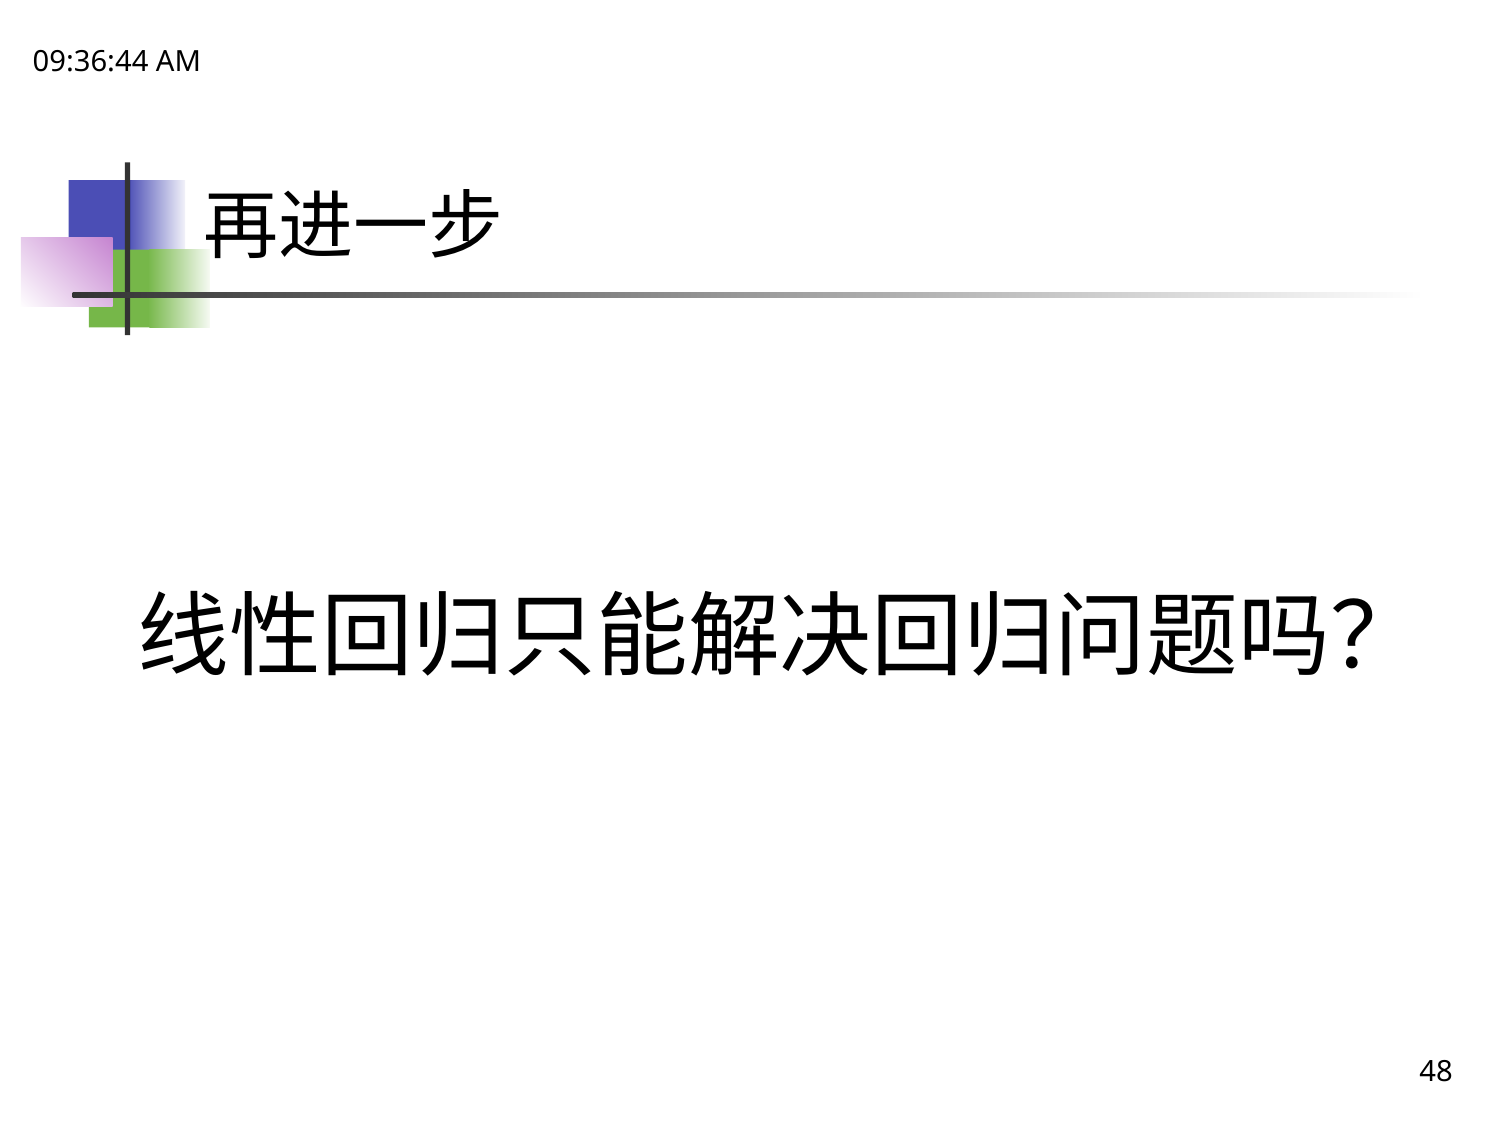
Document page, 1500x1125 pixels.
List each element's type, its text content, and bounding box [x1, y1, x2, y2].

text_box 线性回归只能解决回归问题吗？ [135, 574, 1353, 687]
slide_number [17, 15, 331, 90]
slide_number 48 [1155, 1024, 1468, 1100]
title 再进一步 [188, 35, 1468, 275]
